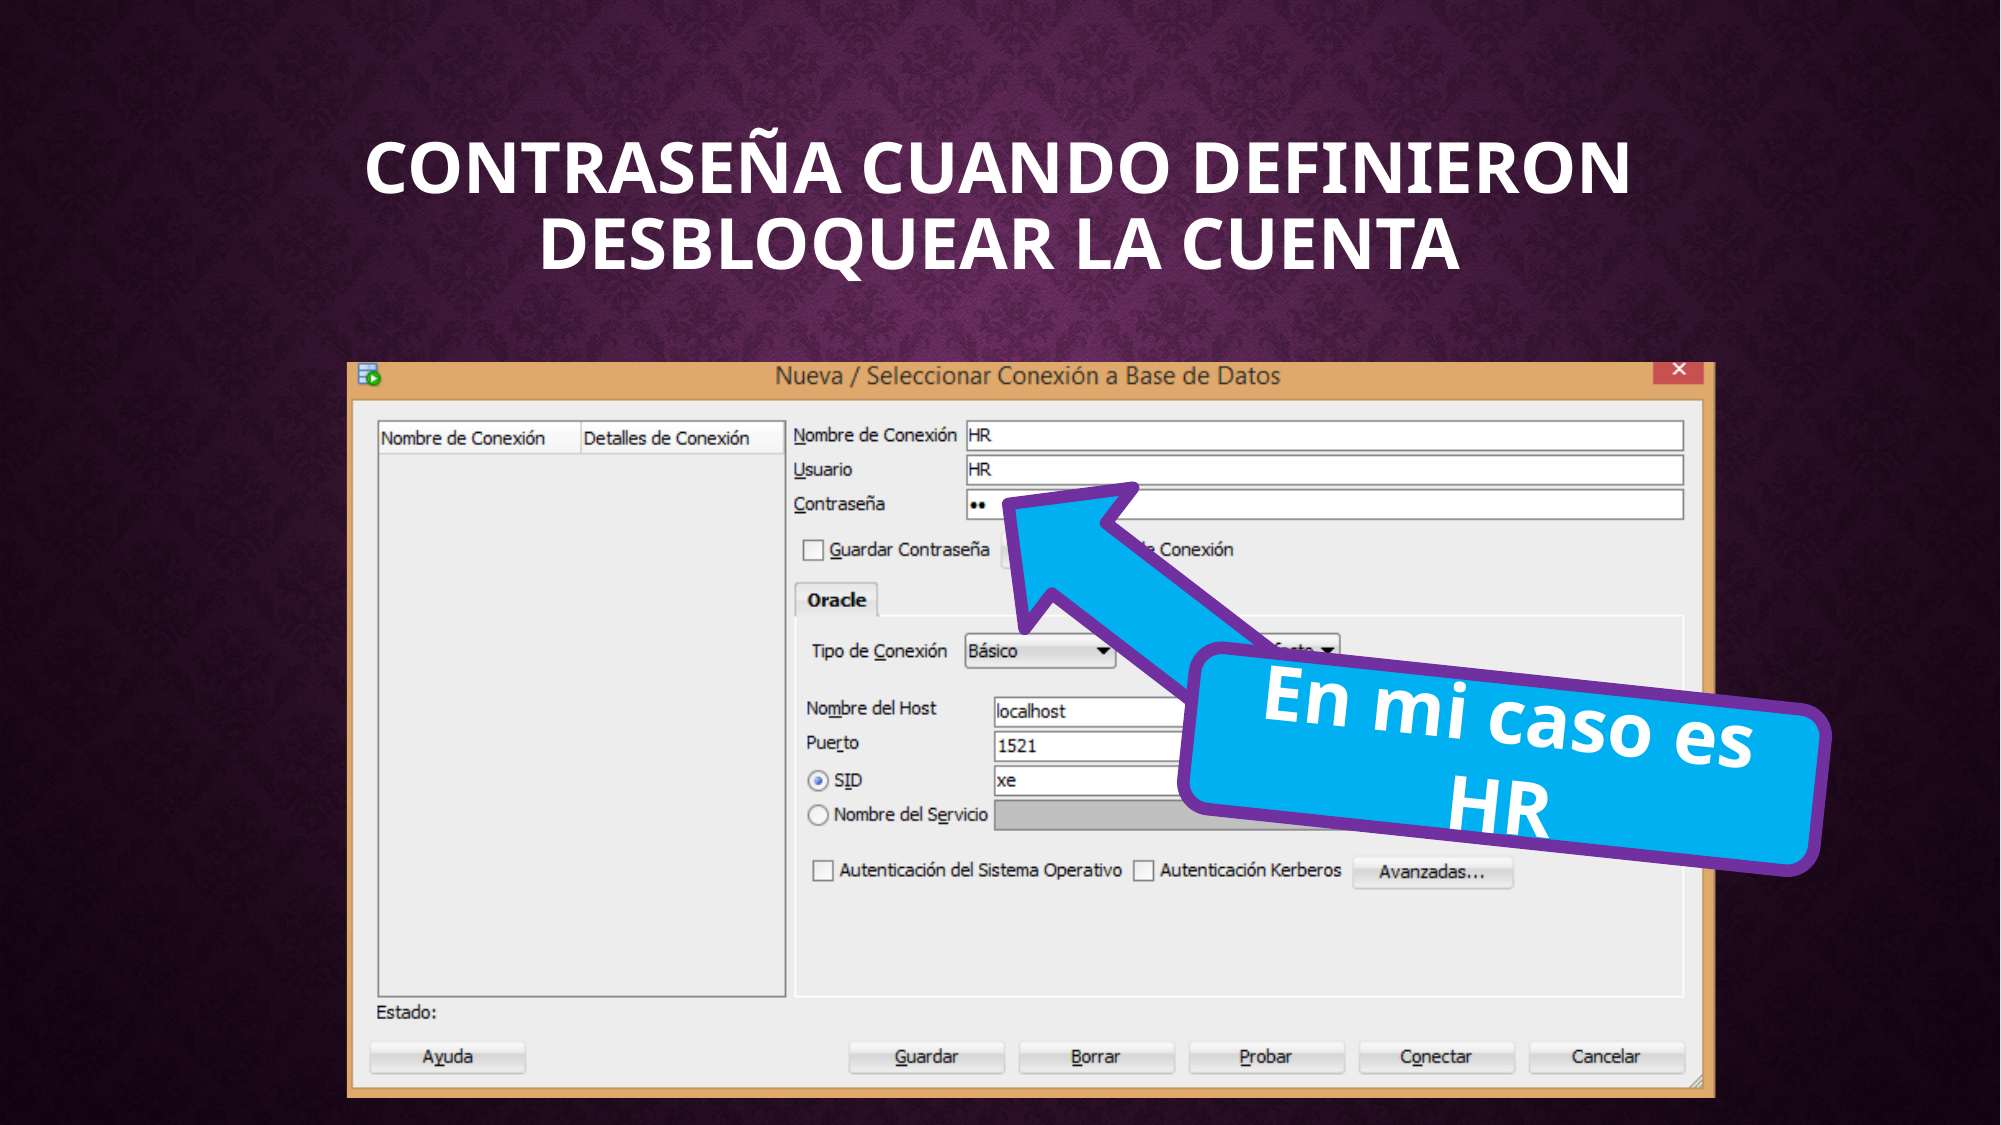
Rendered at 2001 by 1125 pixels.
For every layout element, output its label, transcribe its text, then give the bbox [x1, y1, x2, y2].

title Contraseña cuando definieron desbloquear la cuenta [149, 99, 1849, 318]
text_box En mi caso es HR [1722, 699, 1828, 873]
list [346, 361, 1716, 1099]
